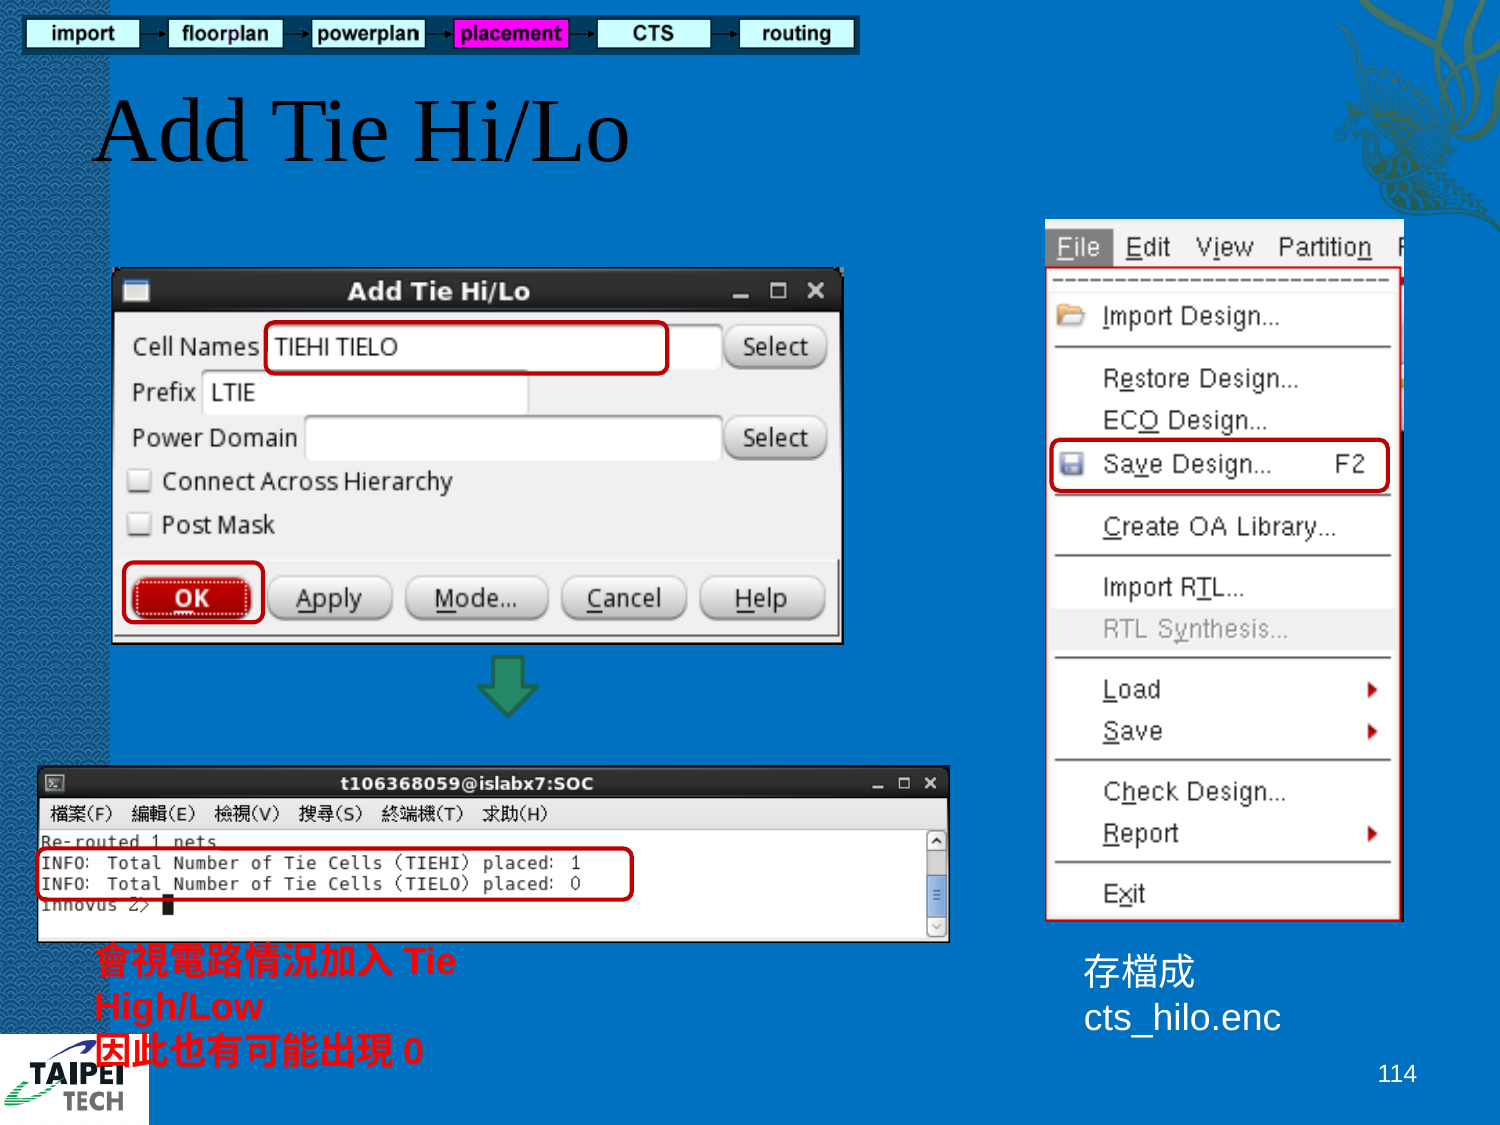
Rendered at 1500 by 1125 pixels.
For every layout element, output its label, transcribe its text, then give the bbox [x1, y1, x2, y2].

title Add Tie Hi/Lo [76, 31, 1427, 219]
text_box [478, 656, 538, 716]
picture [0, 0, 951, 1125]
text_box 會視電路情況加入Tie High/Low 因此也有可能出現0 [79, 952, 648, 1080]
slide_number ‹#› [1074, 1042, 1425, 1103]
text_box 存檔成cts_hilo.enc [1068, 940, 1413, 1046]
picture [1045, 0, 1500, 923]
